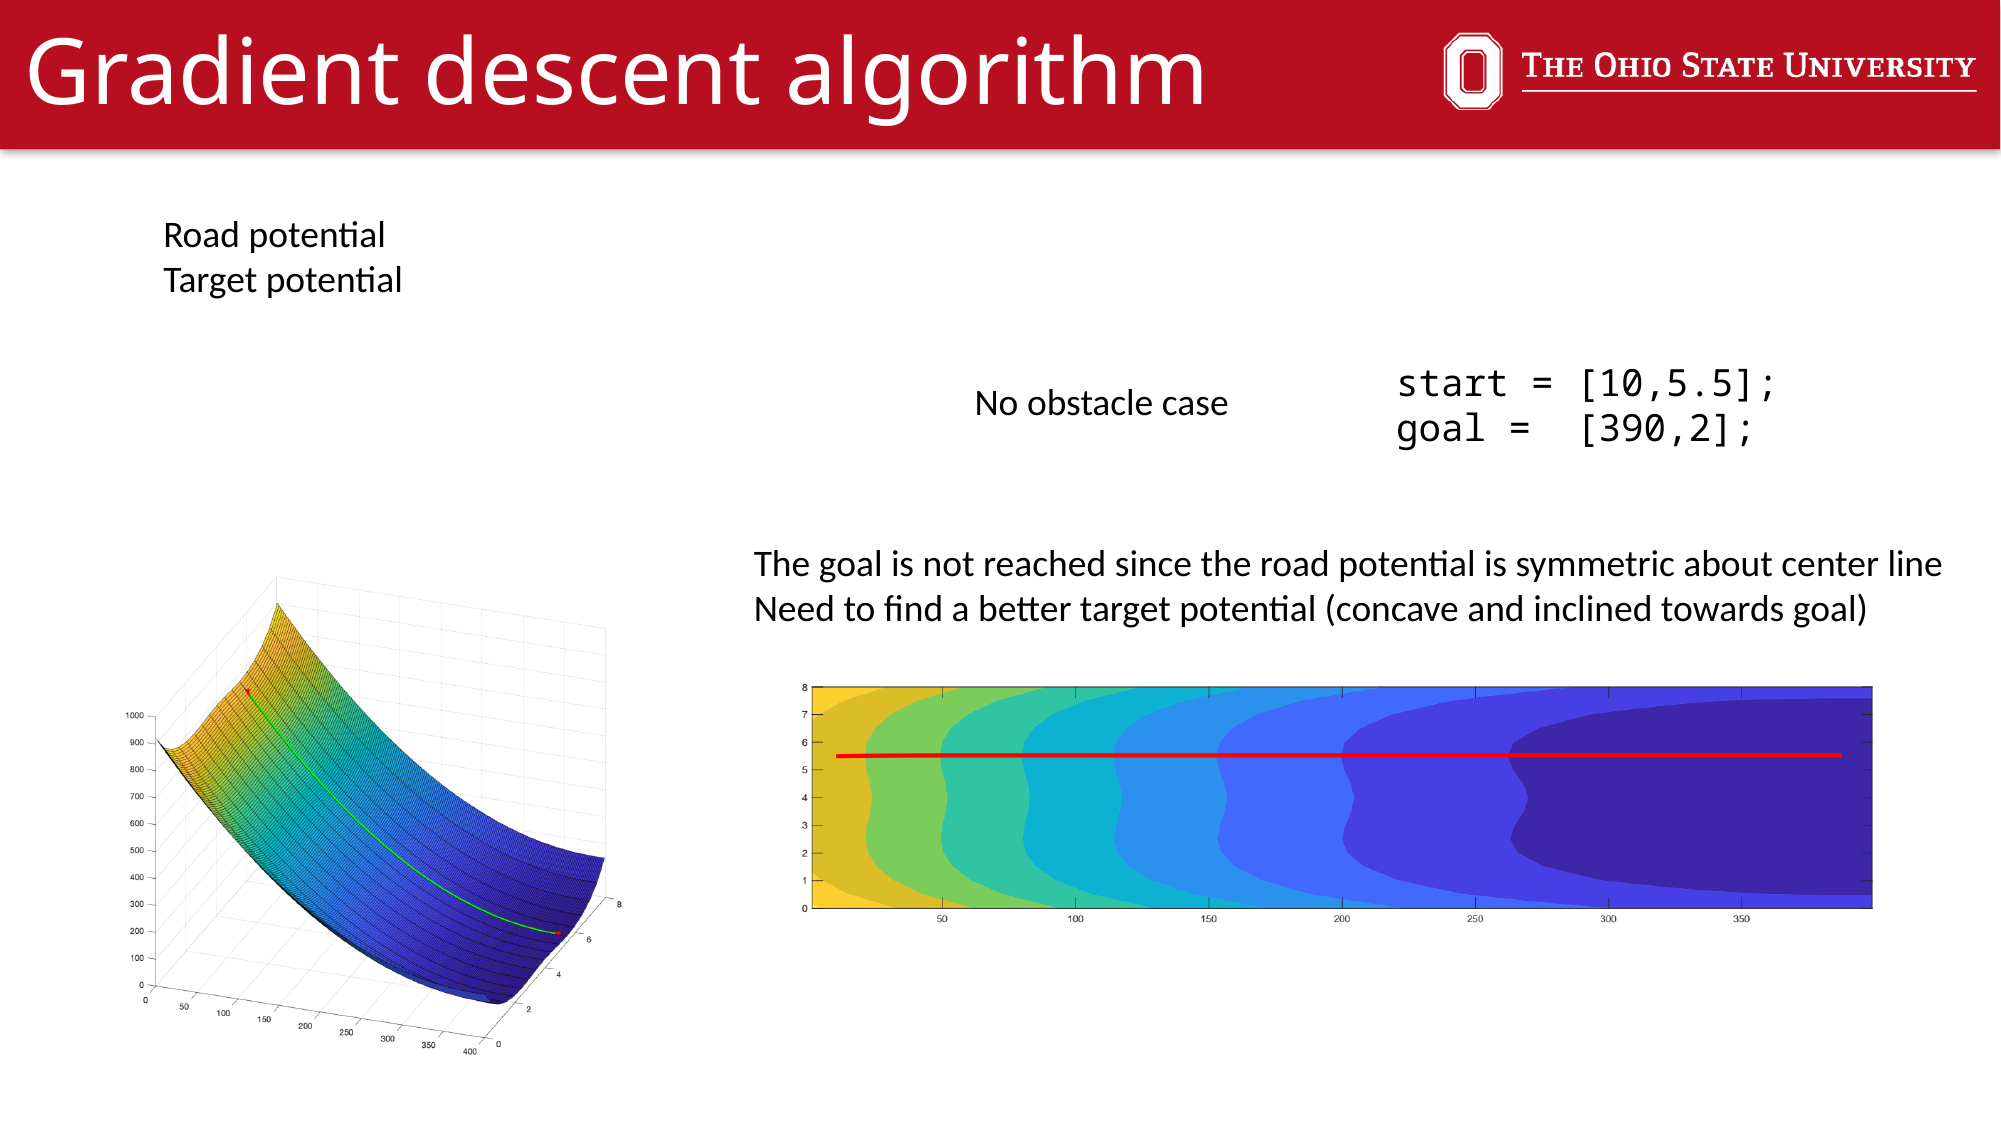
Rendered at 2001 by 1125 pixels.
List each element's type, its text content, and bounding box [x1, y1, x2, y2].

text_box Road potential Target potential [155, 202, 471, 308]
text_box The goal is not reached since the road potential is symmetric about center line Need to find a better target potential (concave and inclined towards goal) [746, 531, 1953, 637]
title Gradient descent algorithm [16, 14, 1420, 135]
picture [79, 534, 2000, 1098]
picture [1443, 32, 1977, 110]
text_box No obstacle case [967, 370, 1237, 431]
text_box start = [10,5.5]; goal = [390,2]; [1381, 351, 1828, 457]
